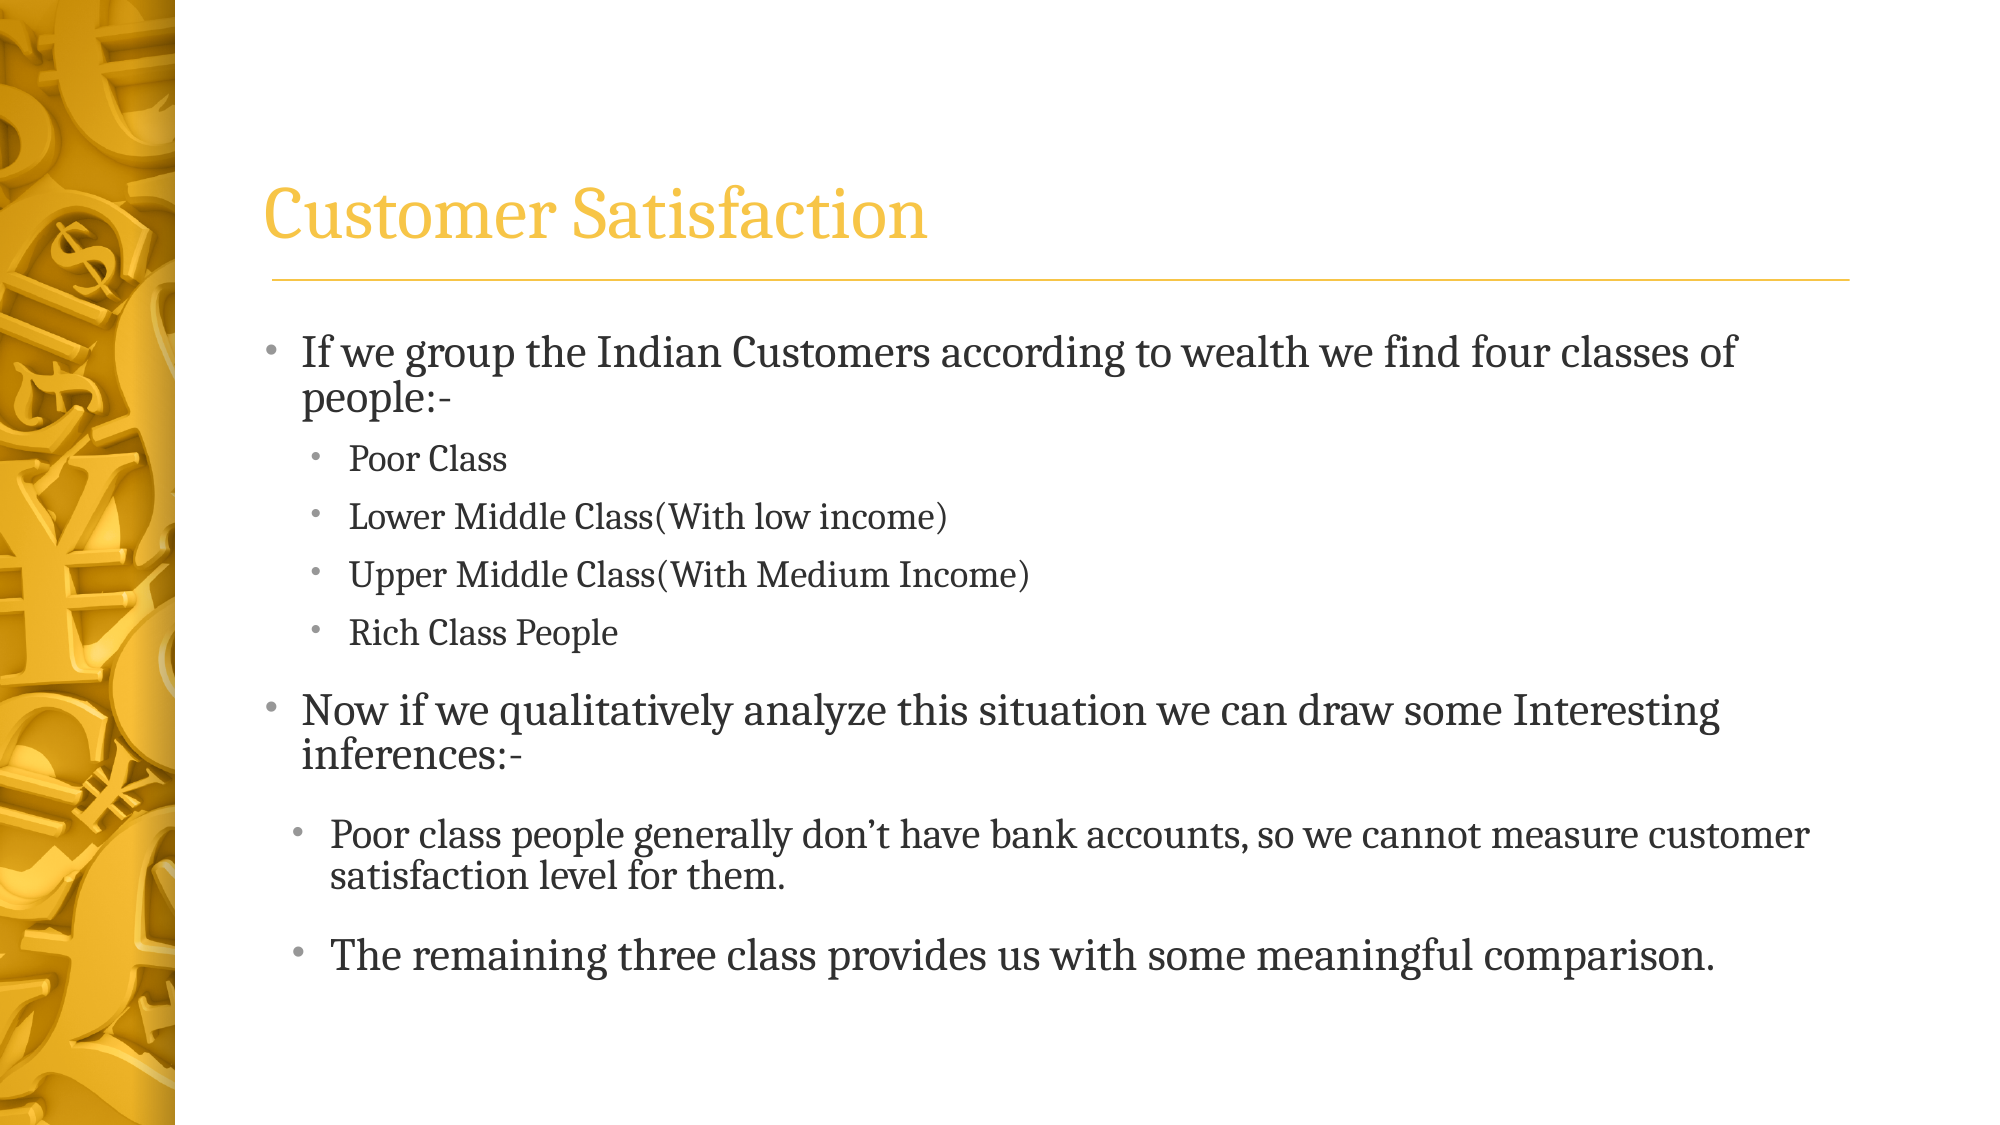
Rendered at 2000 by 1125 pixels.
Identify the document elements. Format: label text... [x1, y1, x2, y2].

list If we group the Indian Customers according to wealth we find four classes of people:- Poor Class Lower Middle Class(With low income) Upper Middle Class(With Medium Income) Rich Class People Now if we qualitatively analyze this situation we can draw some Interesting inferences:- Poor class people generally don’t have bank accounts, so we cannot measure customer satisfaction level for them. The remaining three class provides us with some meaningful comparison. [249, 324, 1863, 1012]
picture [0, 0, 175, 1125]
title Customer Satisfaction [249, 62, 1863, 263]
